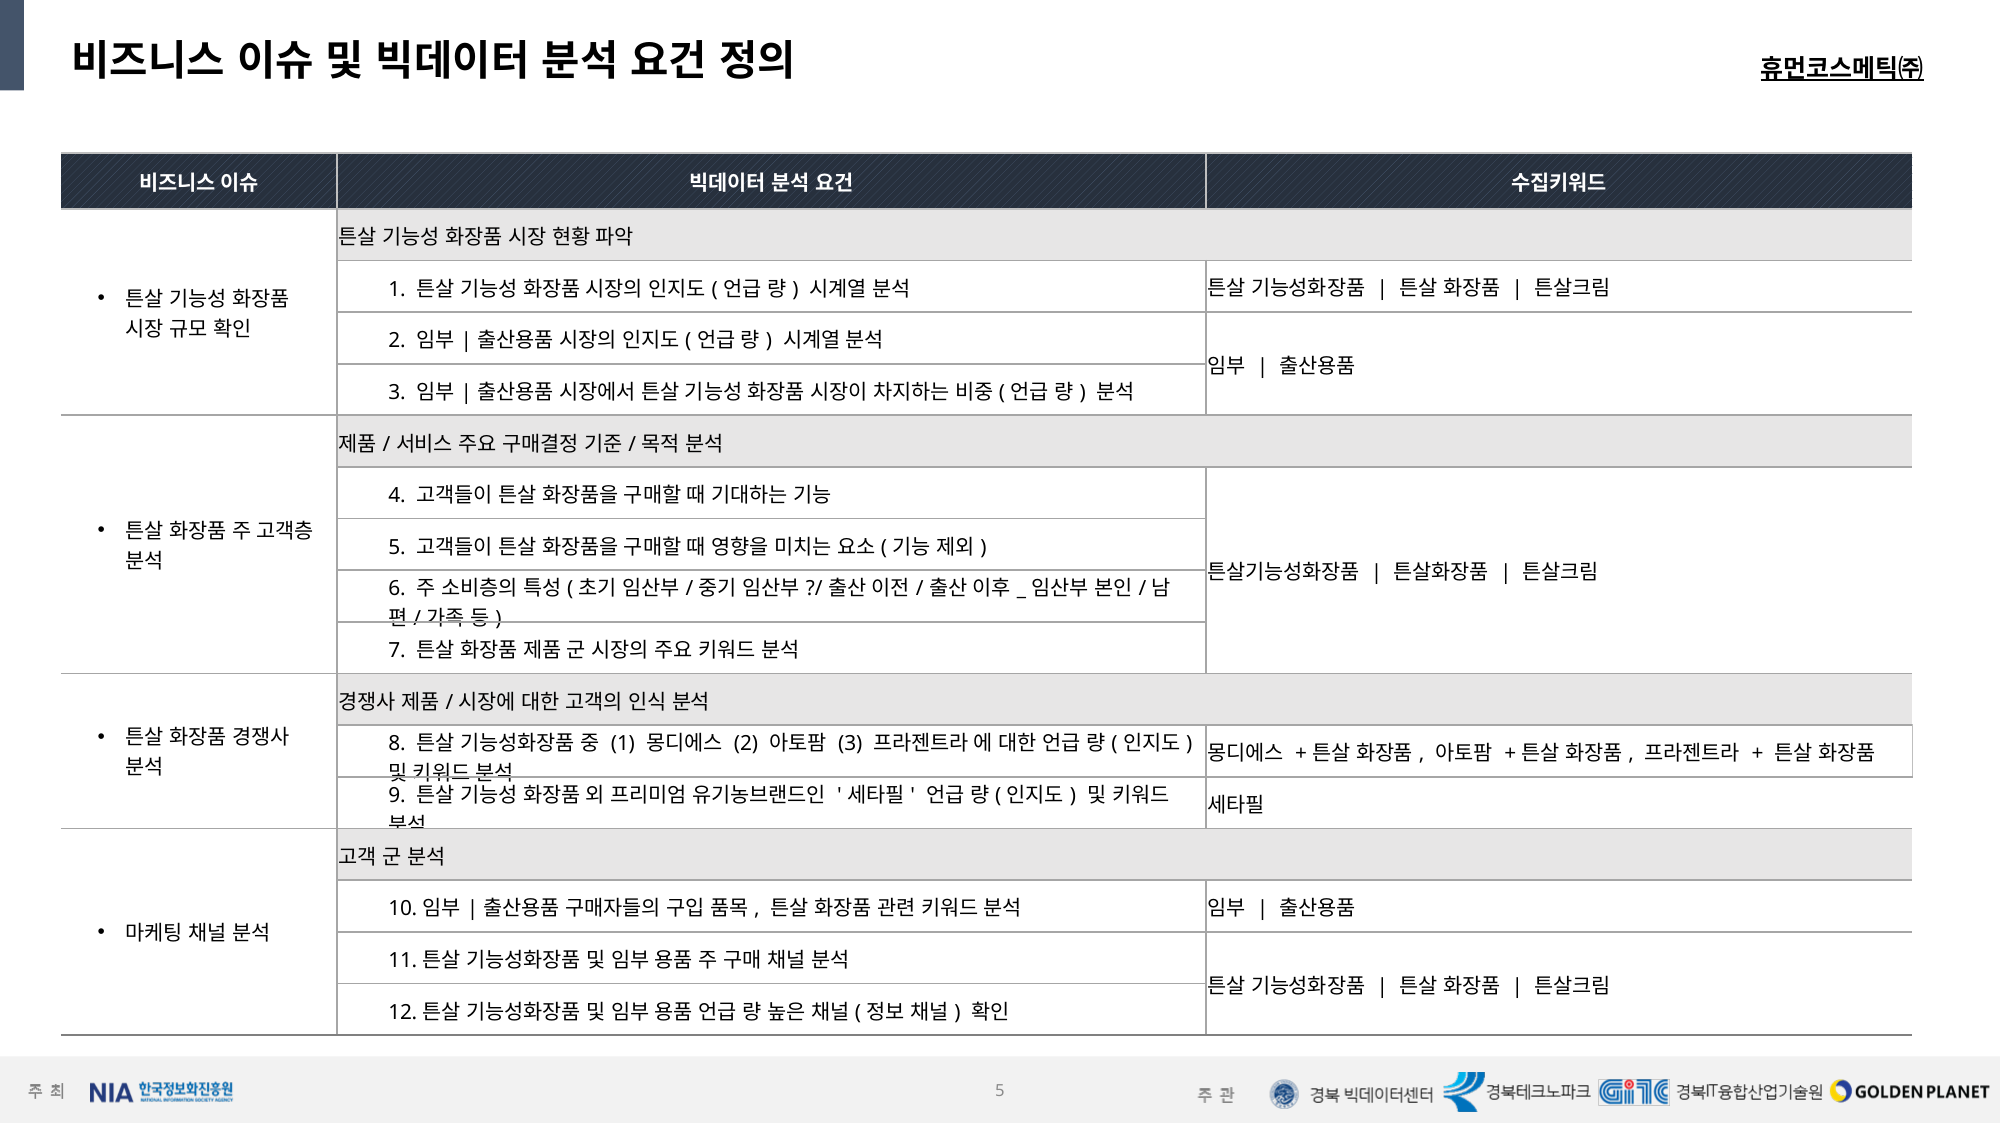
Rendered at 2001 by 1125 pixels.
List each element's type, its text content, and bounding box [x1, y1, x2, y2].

text_box 비즈니스 이슈 및 빅데이터 분석 요건 정의 [56, 25, 896, 91]
table_cell 제품/서비스 주요 구매결정 기준/목적 분석 [338, 416, 1912, 466]
picture [0, 1070, 1991, 1115]
table_cell 경쟁사 제품/시장에 대한 고객의 인식 분석 [338, 674, 1912, 724]
table_header 빅데이터 분석 요건 [338, 154, 1205, 208]
table_cell 임부 | 출산용품 [1207, 881, 1912, 931]
table_header 비즈니스 이슈 [61, 154, 336, 208]
table_cell 임부 | 출산용품 [1207, 313, 1912, 414]
table_cell 튼살 기능성화장품 | 튼살 화장품 | 튼살크림 [1207, 933, 1912, 1034]
table_cell 7. 튼살 화장품 제품 군 시장의 주요 키워드 분석 [338, 623, 1205, 673]
table_cell 튼살기능성화장품 | 튼살화장품 | 튼살크림 [1207, 468, 1912, 673]
table_cell 5. 고객들이 튼살 화장품을 구매할 때 영향을 미치는 요소(기능 제외) [338, 519, 1205, 569]
table_cell 고객 군 분석 [338, 829, 1912, 879]
table_cell 세타필 [1207, 778, 1912, 828]
table_cell 9. 튼살 기능성 화장품 외 프리미엄 유기농브랜드인 '세타필' 언급 량(인지도) 및 키워드 분석 [338, 778, 1205, 828]
table_cell 튼살 기능성 화장품 시장 현황 파악 [338, 210, 1912, 260]
table_cell 11.튼살 기능성화장품 및 임부 용품 주 구매 채널 분석 [338, 933, 1205, 983]
table_cell 12.튼살 기능성화장품 및 임부 용품 언급 량 높은 채널(정보 채널) 확인 [338, 984, 1205, 1034]
table_cell 마케팅 채널 분석 [61, 829, 336, 1034]
table_cell 4. 고객들이 튼살 화장품을 구매할 때 기대하는 기능 [338, 468, 1205, 518]
table_cell 6. 주 소비층의 특성(초기 임산부/중기 임산부?/출산 이전/출산 이후_임산부 본인/남편/가족 등) [338, 571, 1205, 621]
table_cell 10.임부|출산용품 구매자들의 구입 품목, 튼살 화장품 관련 키워드 분석 [338, 881, 1205, 931]
table_cell 튼살 기능성 화장품 시장 규모 확인 [61, 210, 336, 414]
table_cell 1. 튼살 기능성 화장품 시장의 인지도(언급 량) 시계열 분석 [338, 261, 1205, 311]
text_box 휴먼코스메틱㈜ [1745, 44, 1939, 90]
table_header 수집키워드 [1207, 154, 1912, 208]
table_cell 2. 임부|출산용품 시장의 인지도(언급 량) 시계열 분석 [338, 313, 1205, 363]
table_cell 8. 튼살 기능성화장품 중 (1) 몽디에스 (2) 아토팜 (3) 프라젠트라 에 대한 언급 량(인지도) 및 키워드 분석 [338, 726, 1205, 776]
table_cell 튼살 화장품 경쟁사 분석 [61, 674, 336, 828]
table_cell 몽디에스 +튼살 화장품, 아토팜 +튼살 화장품, 프라젠트라 + 튼살 화장품 [1207, 726, 1912, 776]
table_cell 3. 임부|출산용품 시장에서 튼살 기능성 화장품 시장이 차지하는 비중(언급 량) 분석 [338, 365, 1205, 414]
table_cell 튼살 기능성화장품 | 튼살 화장품 | 튼살크림 [1207, 261, 1912, 311]
table_cell 튼살 화장품 주 고객층 분석 [61, 416, 336, 673]
